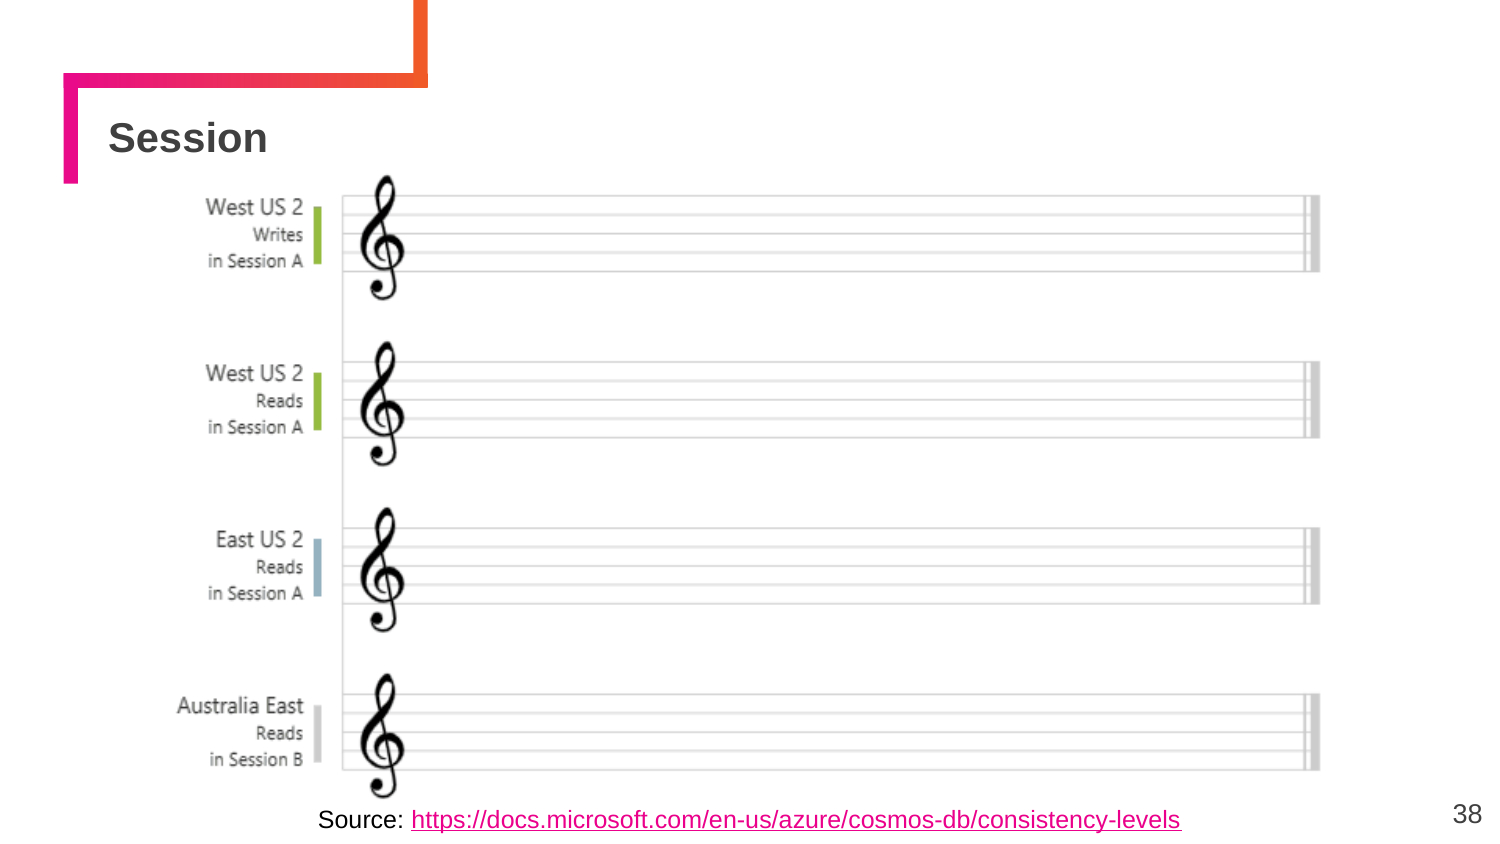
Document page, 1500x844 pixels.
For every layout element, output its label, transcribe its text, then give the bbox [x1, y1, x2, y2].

text_box Source: https://docs.microsoft.com/en-us/azure/cosmos-db/consistency-levels [106, 795, 1394, 841]
slide_number 38 [1403, 780, 1494, 844]
picture [166, 169, 1333, 809]
title Session [100, 117, 1455, 169]
